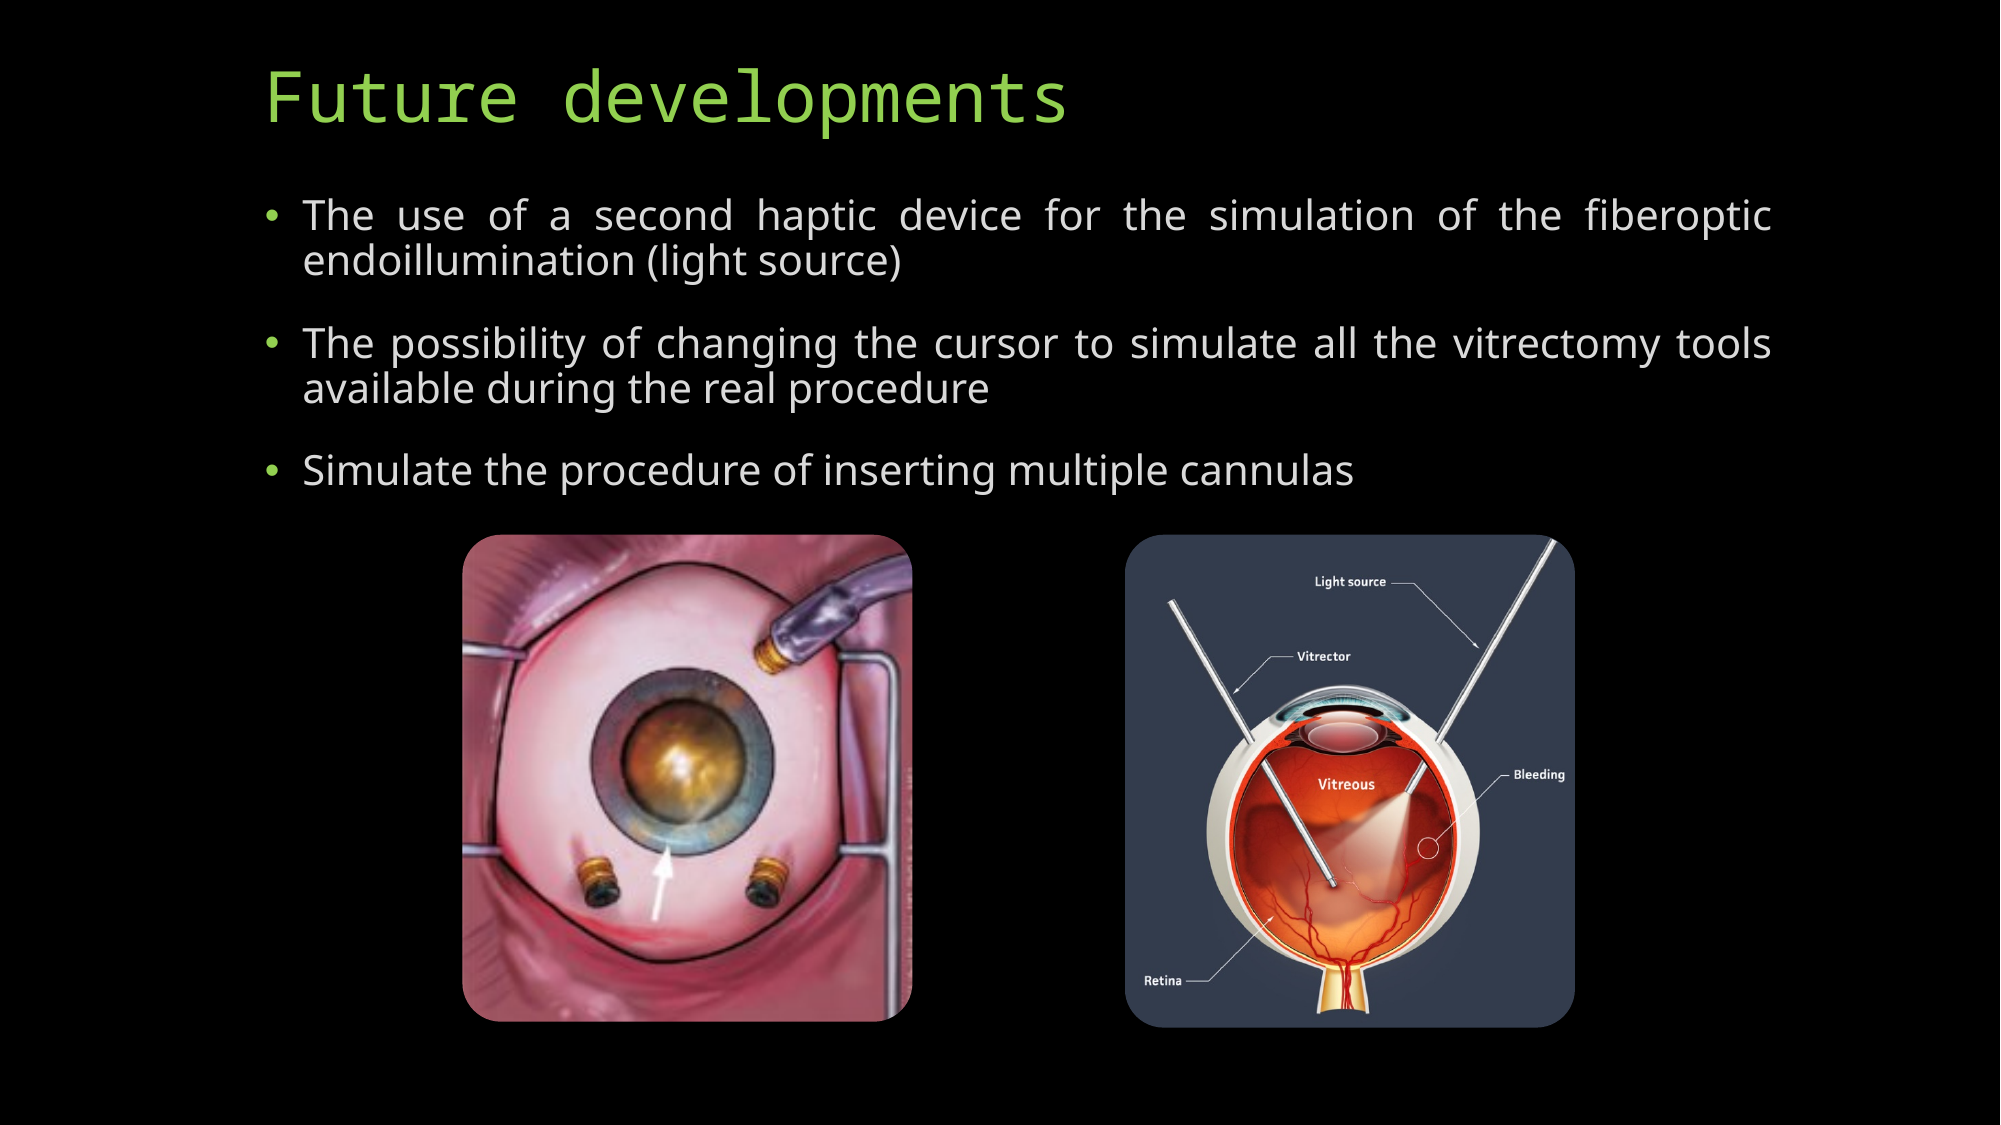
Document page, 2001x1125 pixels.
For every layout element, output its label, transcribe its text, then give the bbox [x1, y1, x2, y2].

picture [1124, 534, 1575, 1028]
picture [462, 534, 913, 1022]
title Future developments [249, 0, 1750, 145]
text_box The use of a second haptic device for the simulation of the fiberoptic endoillumination (light source) The possibility of changing the cursor to simulate all the vitrectomy tools available during the real procedure Simulate the procedure of inserting multiple cannulas [249, 187, 1788, 888]
